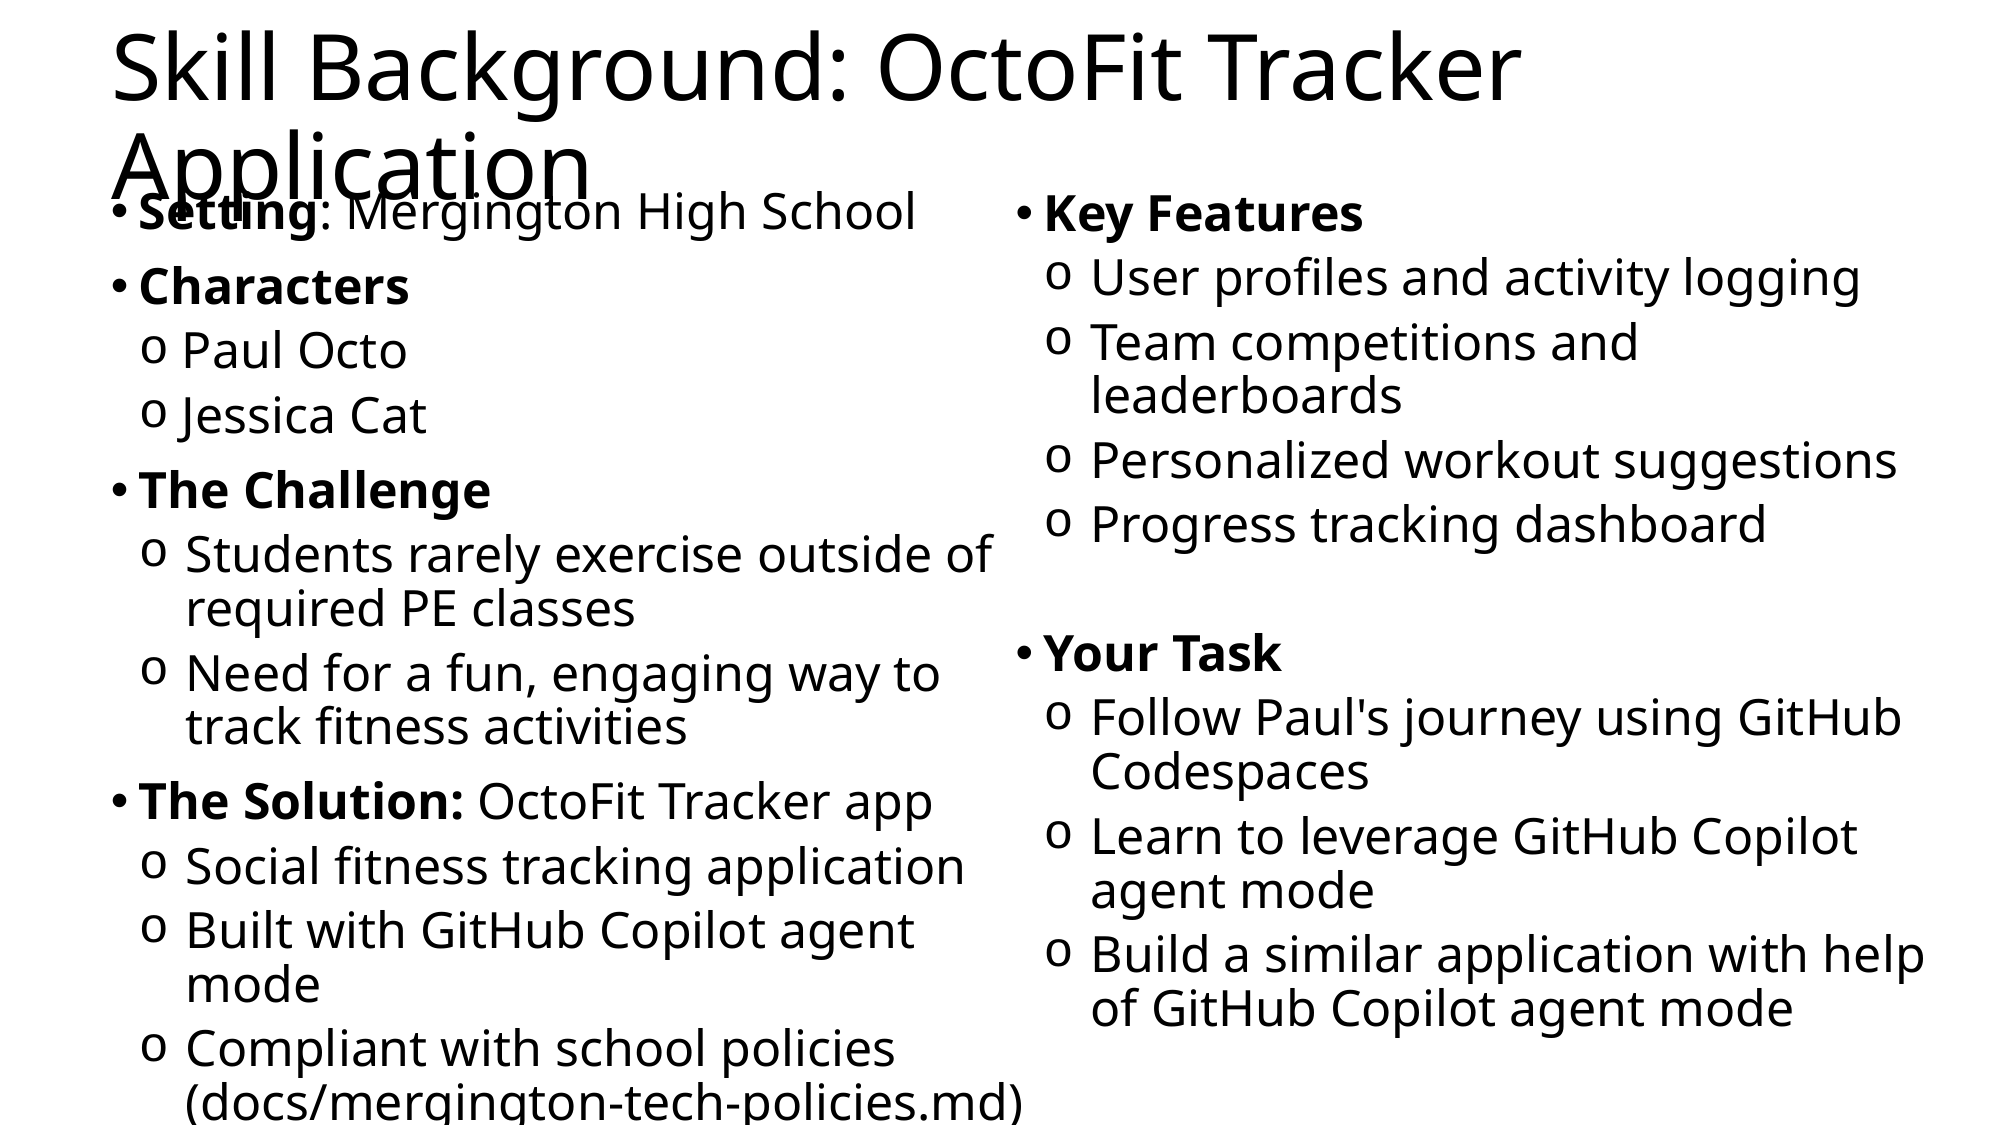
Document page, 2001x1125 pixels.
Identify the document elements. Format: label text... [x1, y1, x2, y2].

title Skill Background: OctoFit Tracker Application [96, 62, 1904, 179]
list Setting: Mergington High School Characters Paul Octo Jessica Cat The Challenge Students rarely exercise outside of required PE classes Need for a fun, engaging way to track fitness activities The Solution: OctoFit Tracker app Social fitness tracking application Built with GitHub Copilot agent mode Compliant with school policies (docs/mergington-tech-policies.md) [95, 179, 1047, 1125]
text_box Key Features User profiles and activity logging Team competitions and leaderboards Personalized workout suggestions Progress tracking dashboard Your Task Follow Paul's journey using GitHub Codespaces Learn to leverage GitHub Copilot agent mode Build a similar application with help of GitHub Copilot agent mode [1000, 180, 1952, 1125]
